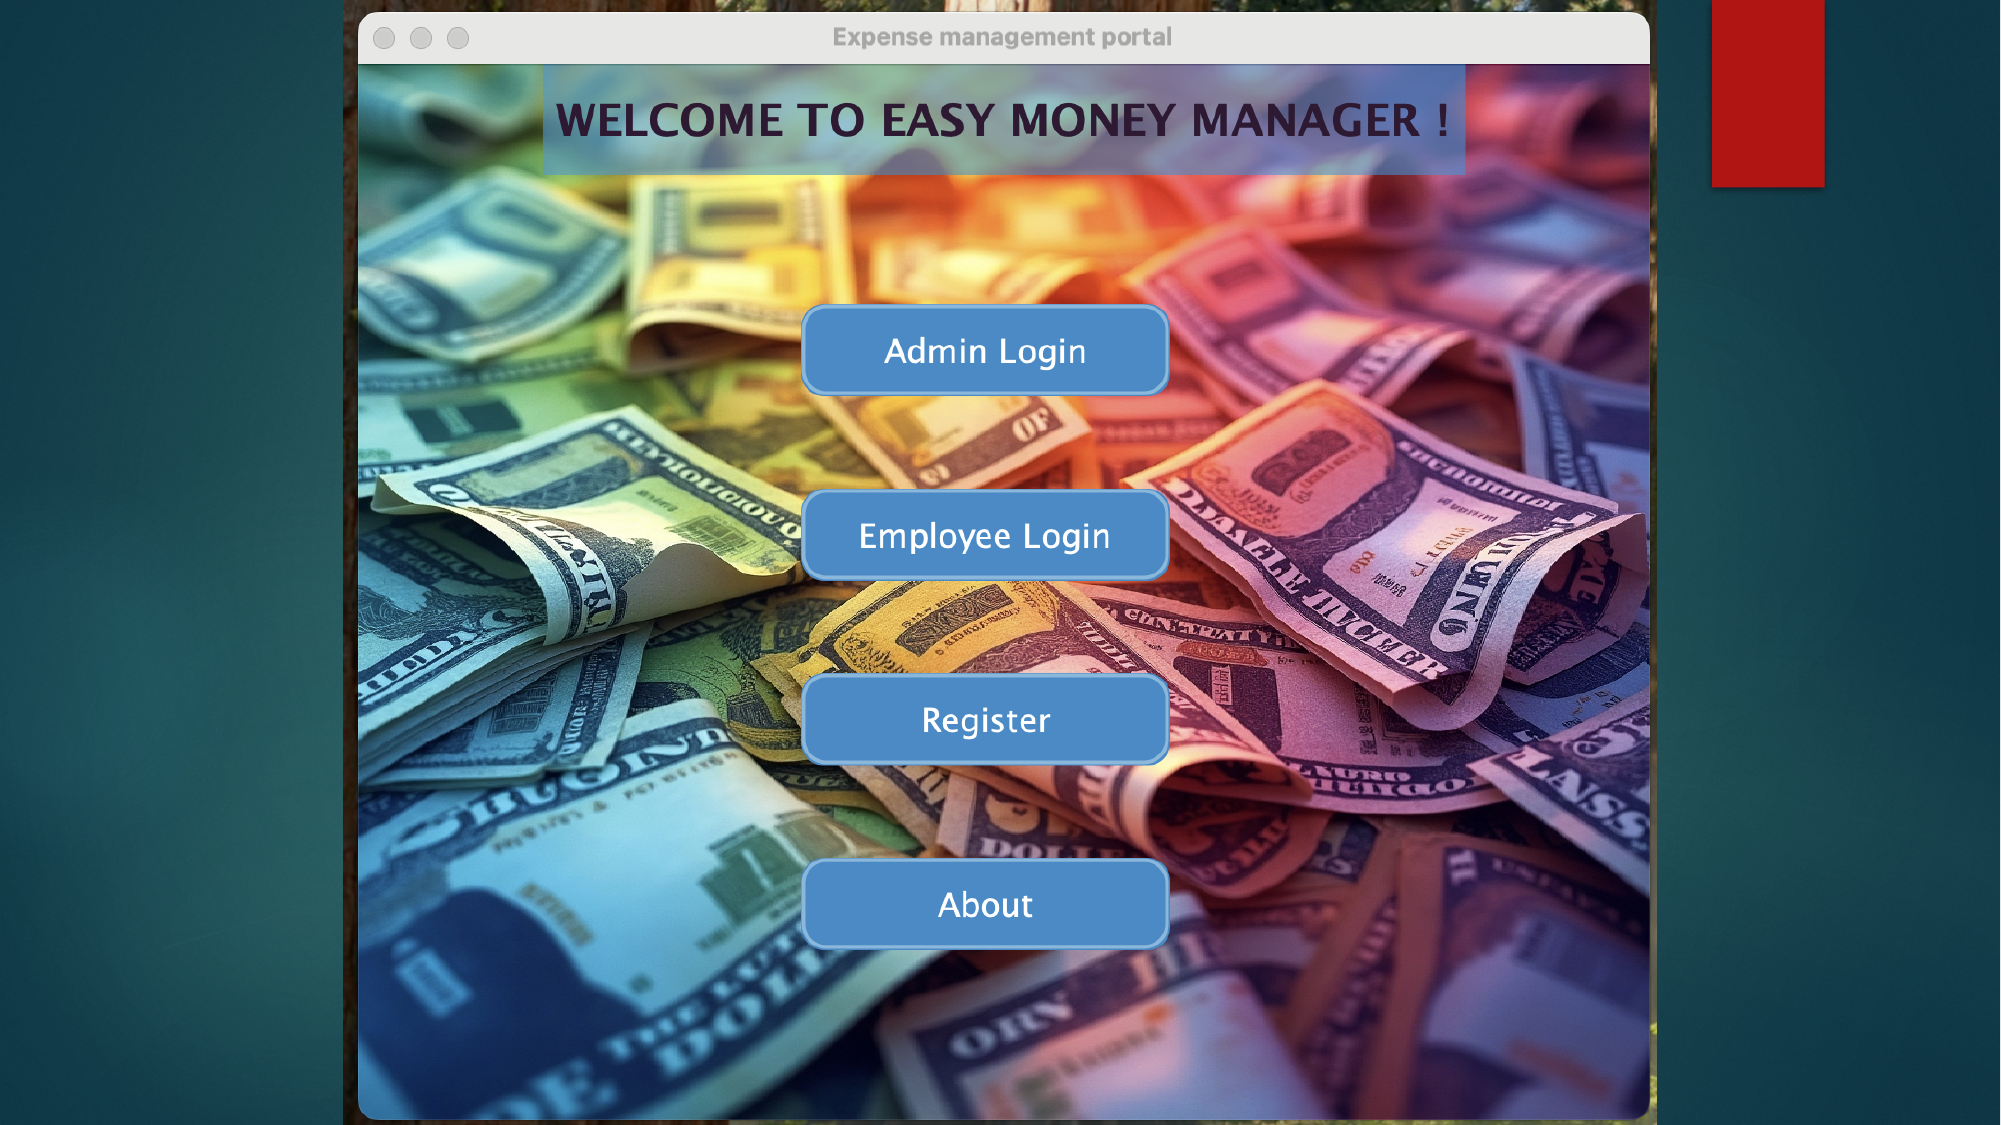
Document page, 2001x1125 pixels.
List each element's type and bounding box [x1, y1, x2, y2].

picture [0, 0, 1657, 1125]
